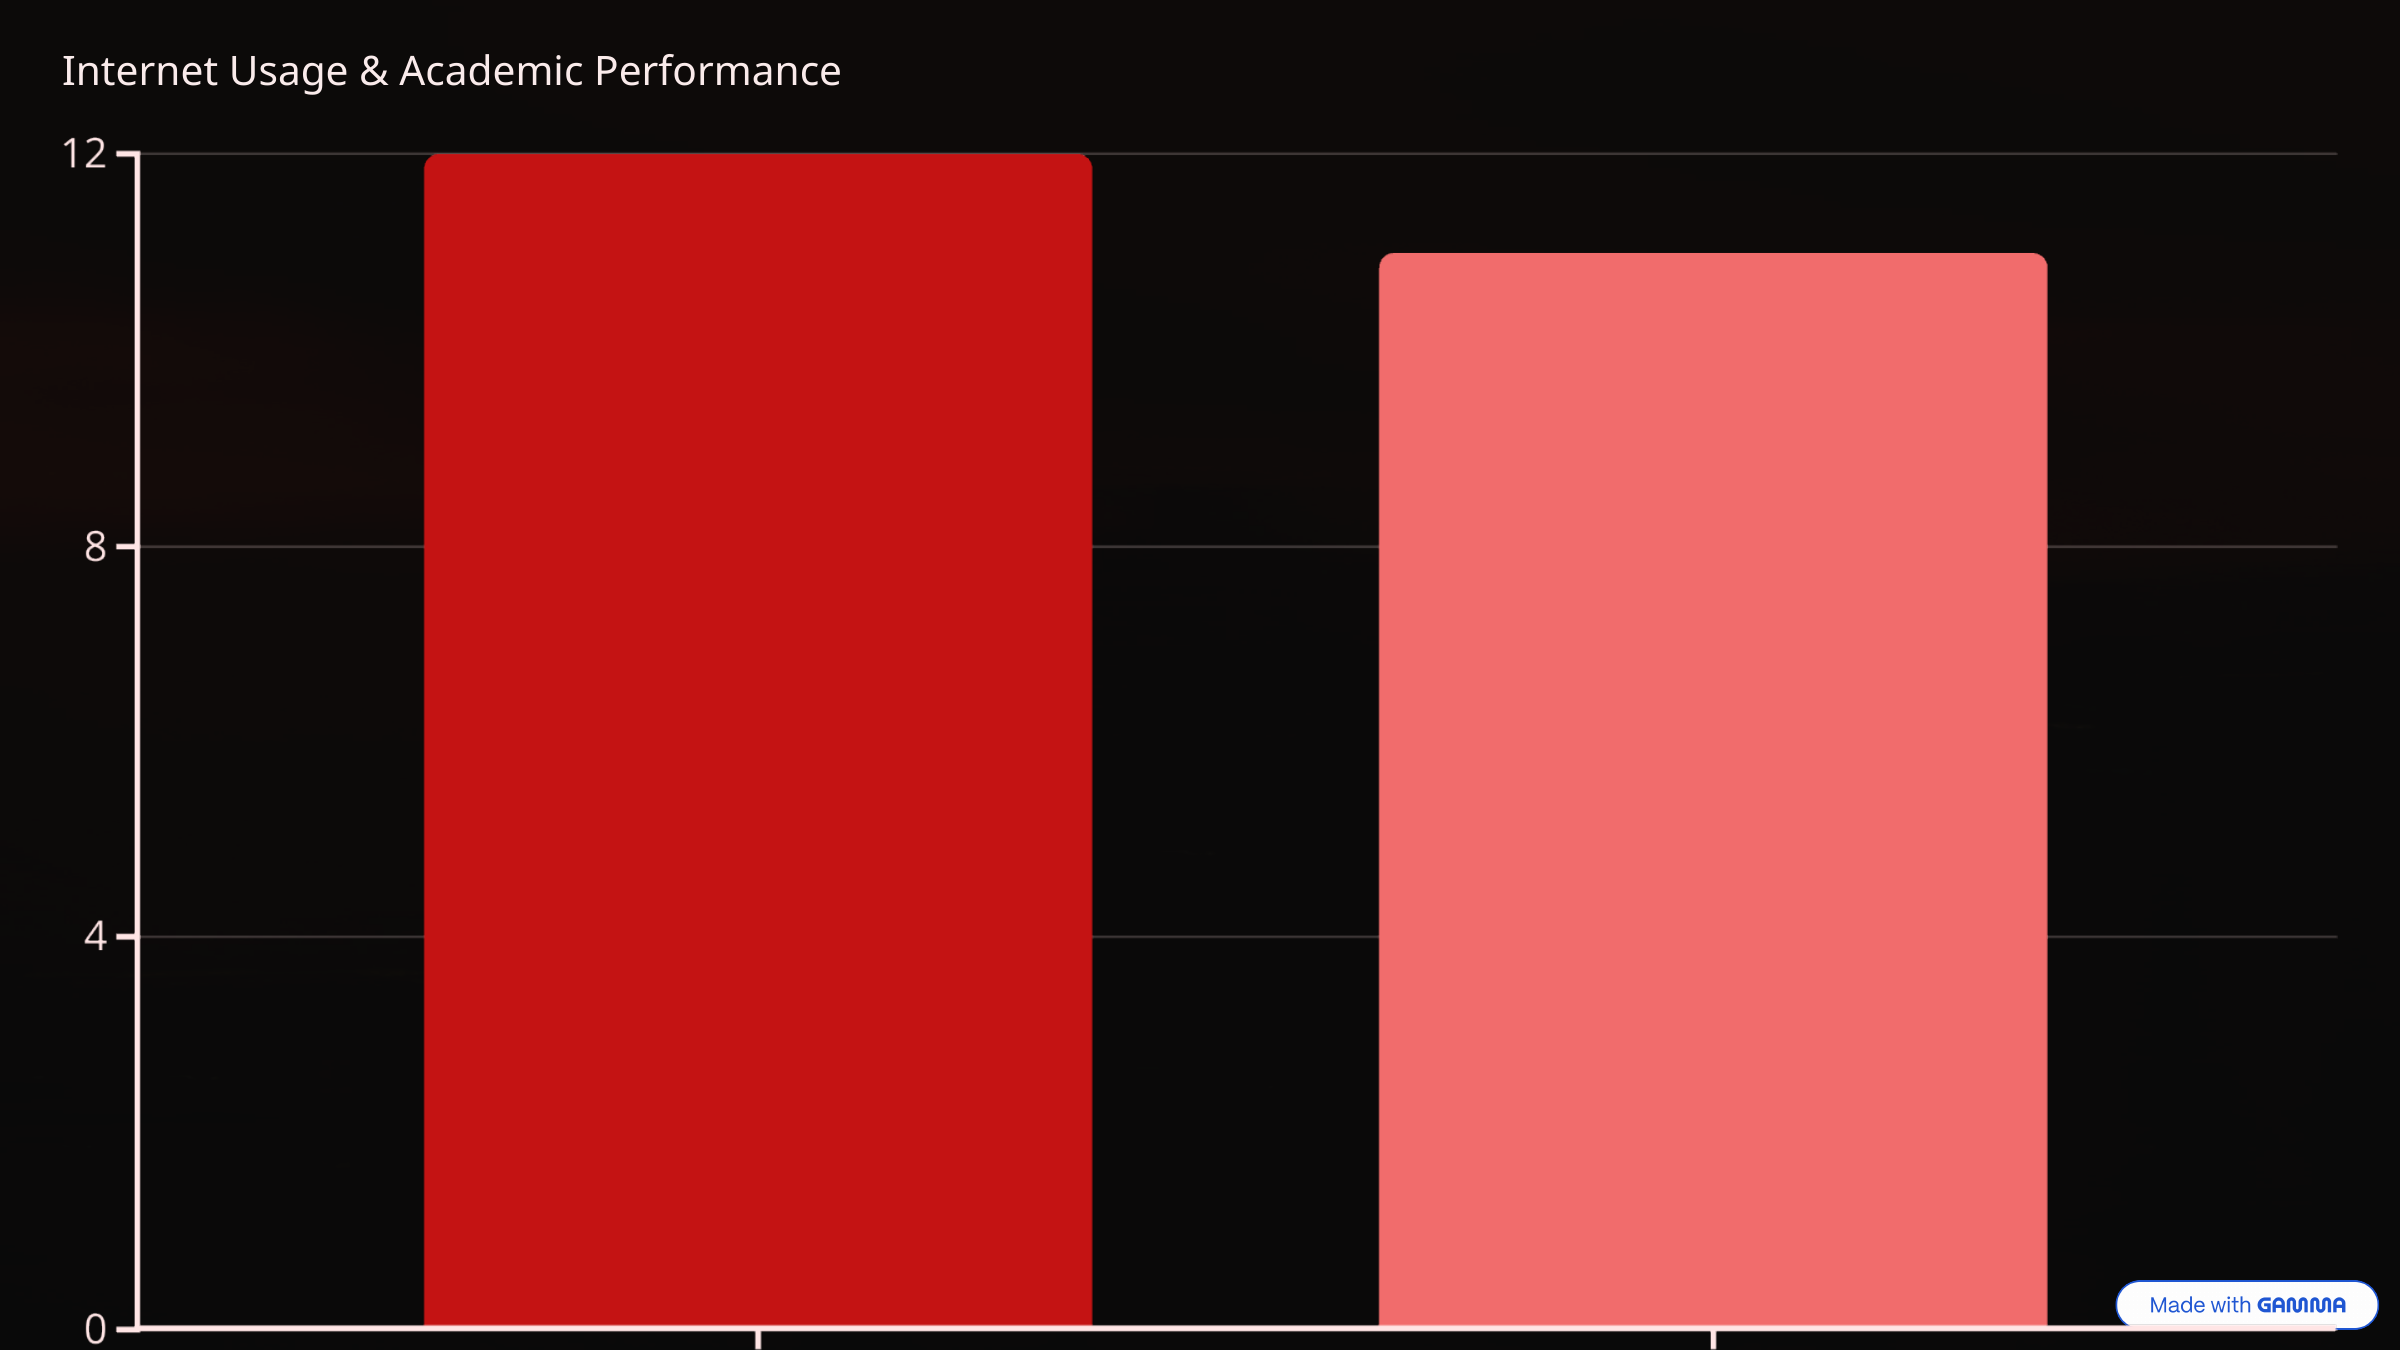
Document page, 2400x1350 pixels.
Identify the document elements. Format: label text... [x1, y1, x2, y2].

picture [62, 124, 2389, 1350]
text_box Internet Usage & Academic Performance [62, 42, 1061, 94]
